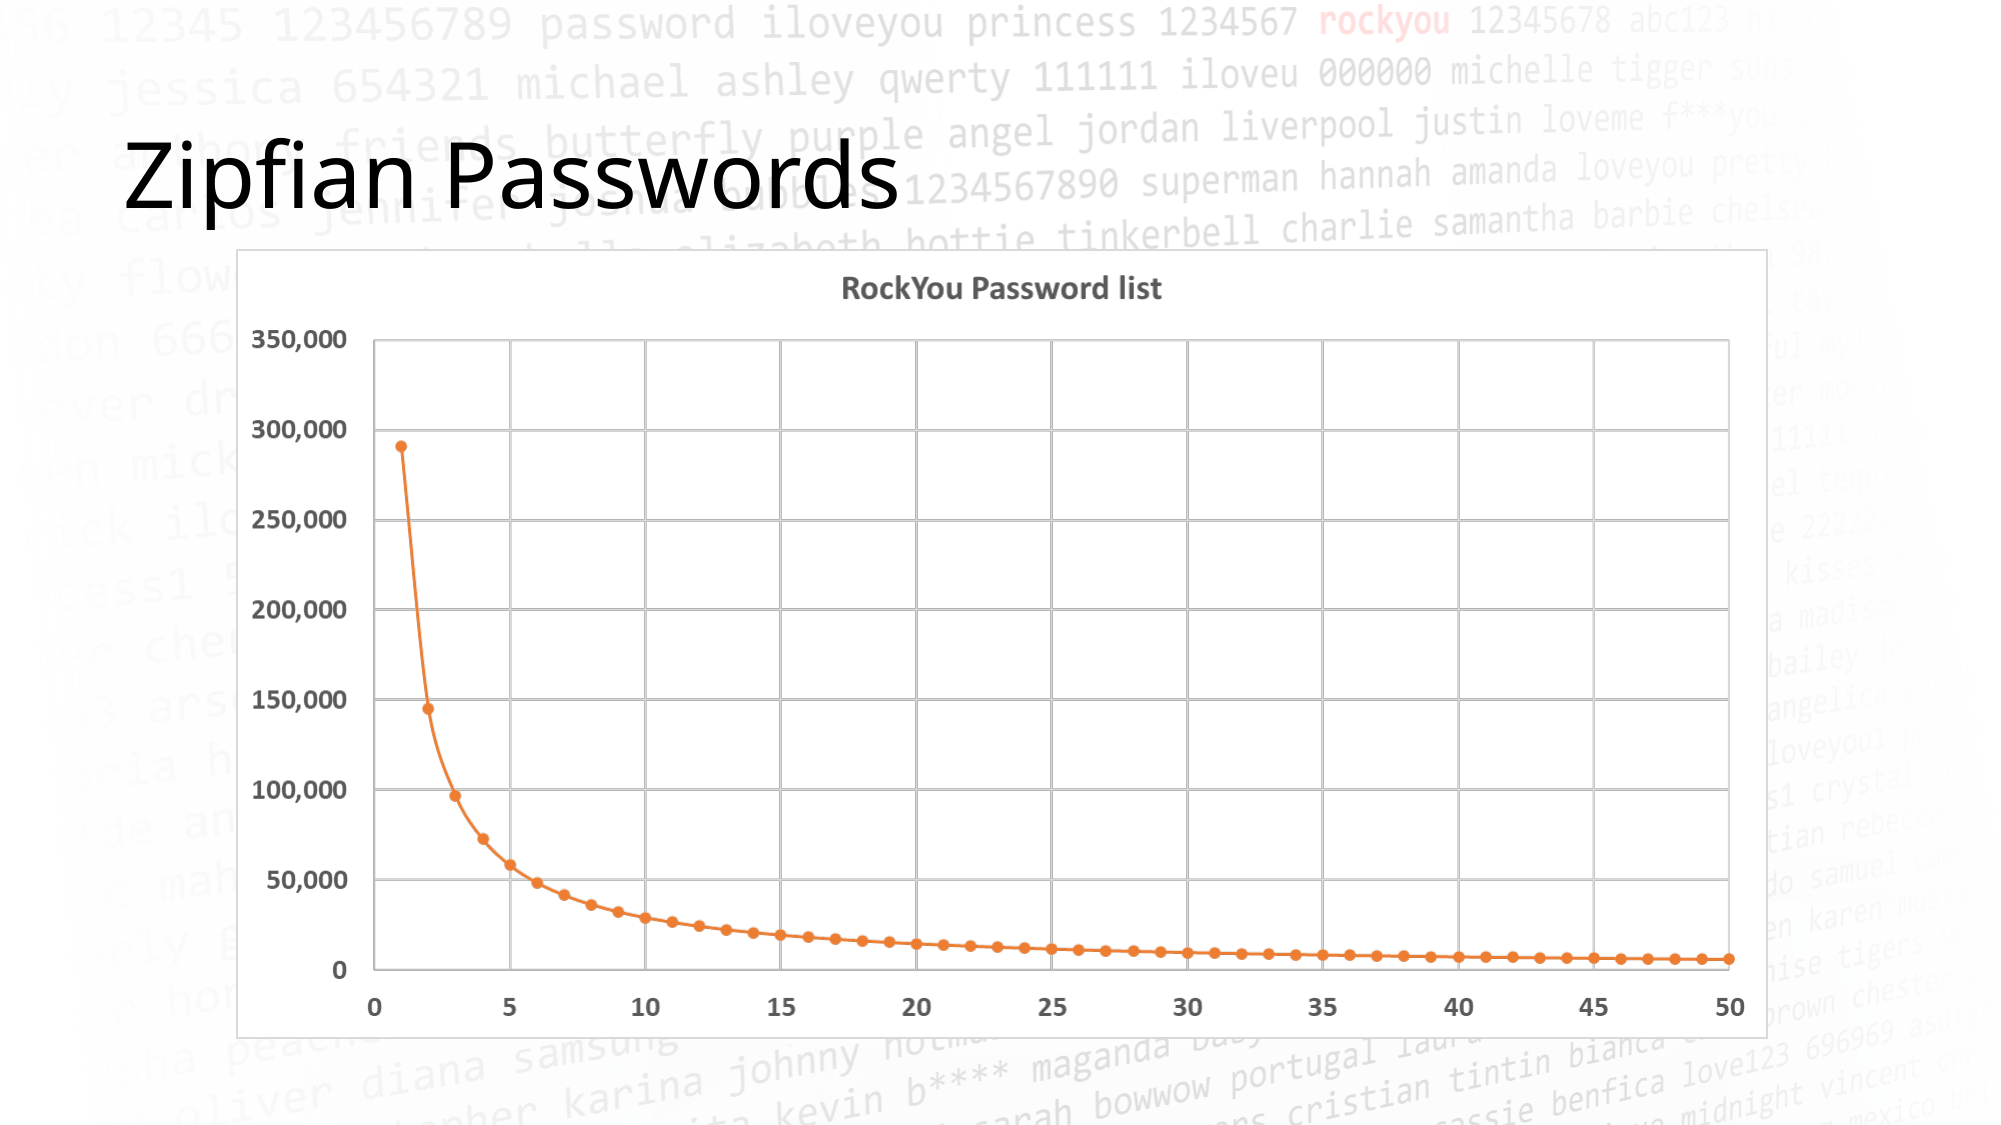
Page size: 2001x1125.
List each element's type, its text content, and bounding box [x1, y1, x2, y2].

picture [236, 249, 1768, 1039]
title Zipfian Passwords [108, 70, 1834, 288]
